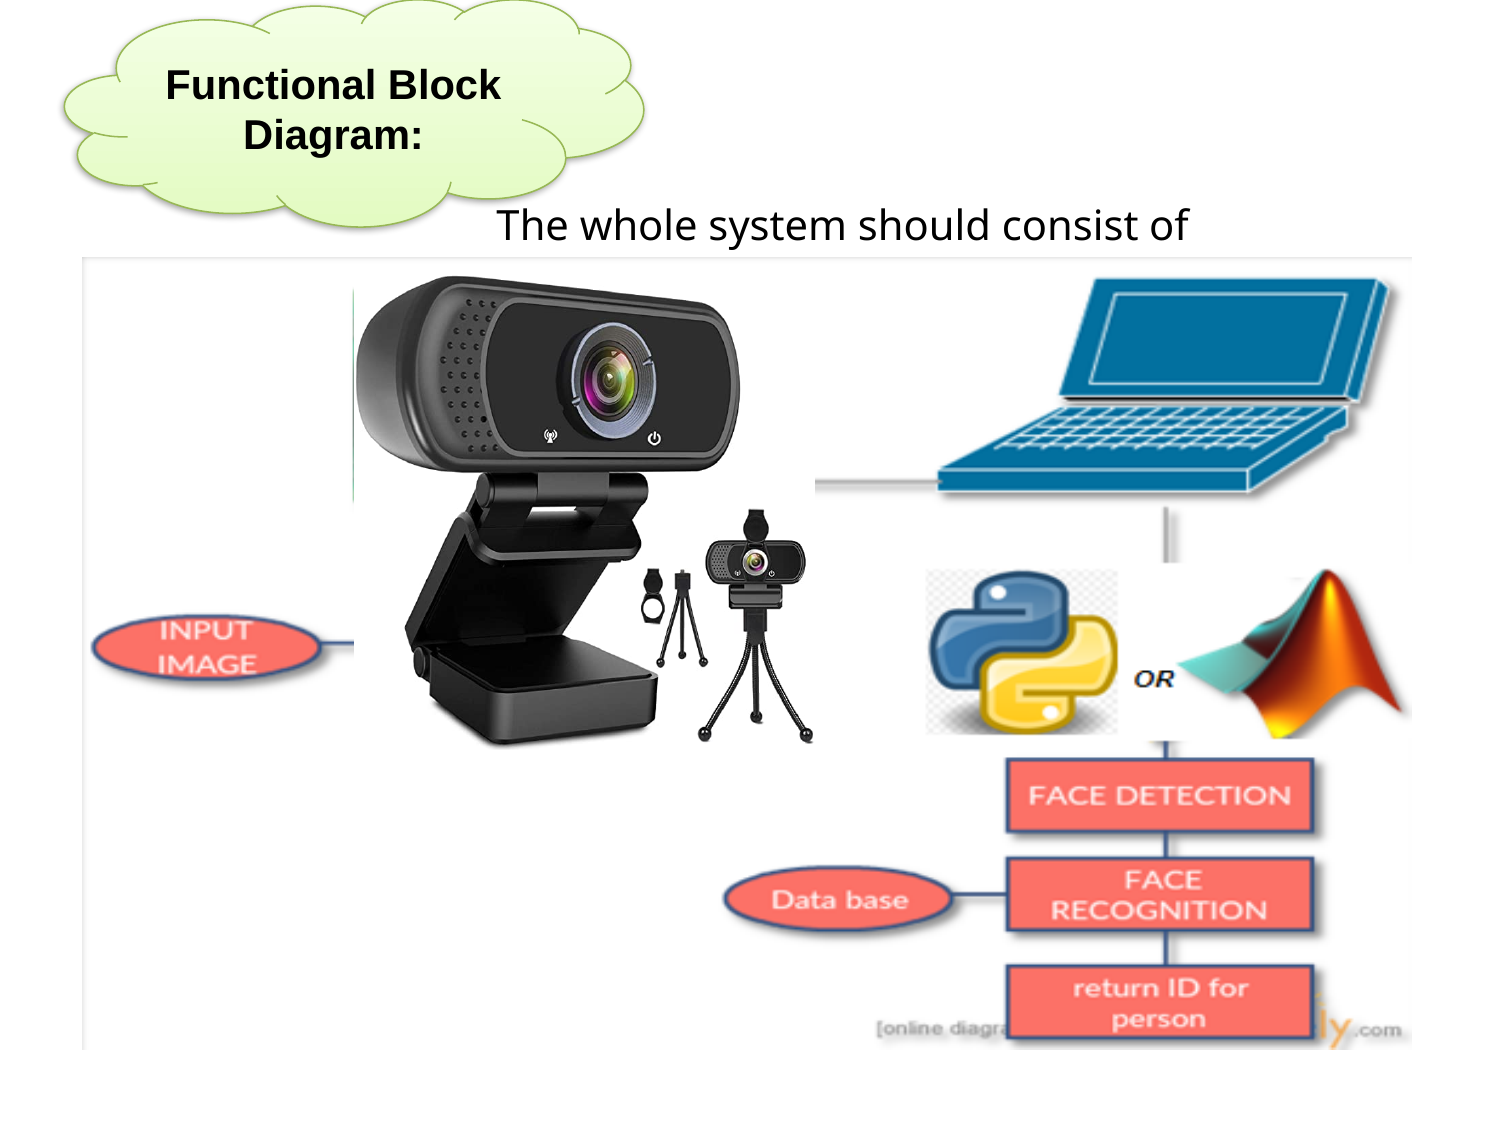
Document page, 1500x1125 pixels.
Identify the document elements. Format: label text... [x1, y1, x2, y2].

text_box Functional Block Diagram: [63, 0, 645, 228]
picture [81, 257, 1412, 1050]
text_box The whole system should consist of [354, 191, 1204, 256]
